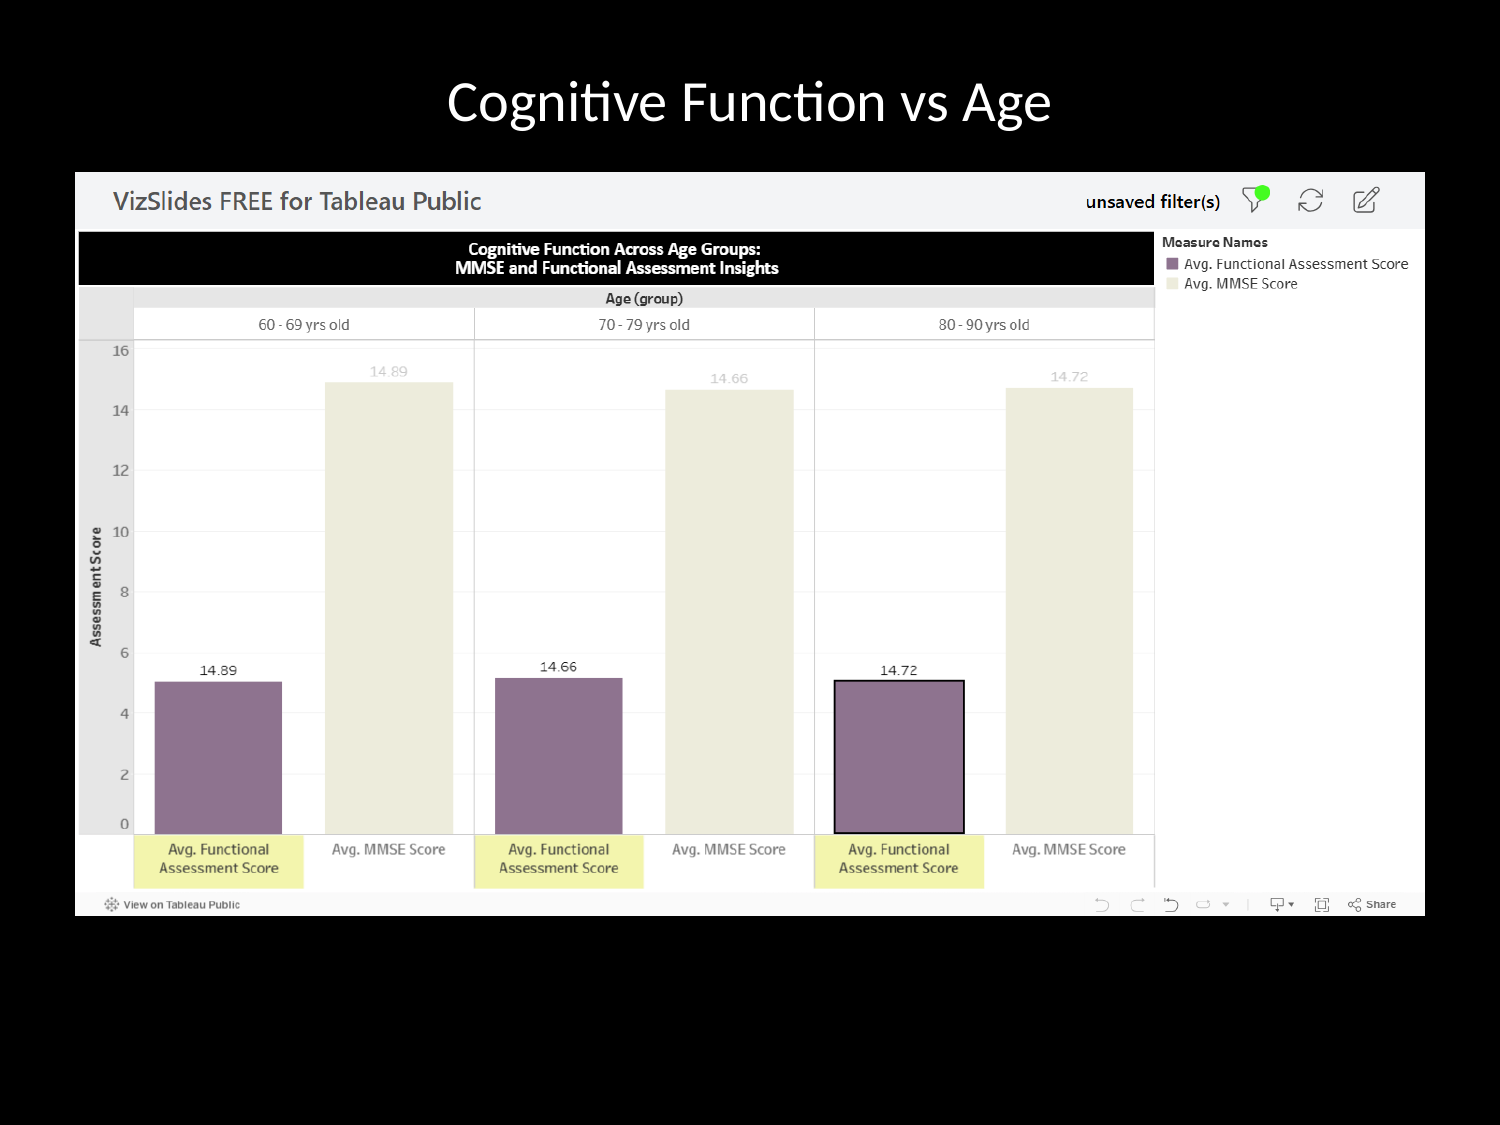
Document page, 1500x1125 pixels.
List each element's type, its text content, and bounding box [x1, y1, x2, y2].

picture [75, 172, 1425, 916]
title Cognitive Function vs Age [75, 45, 1425, 152]
